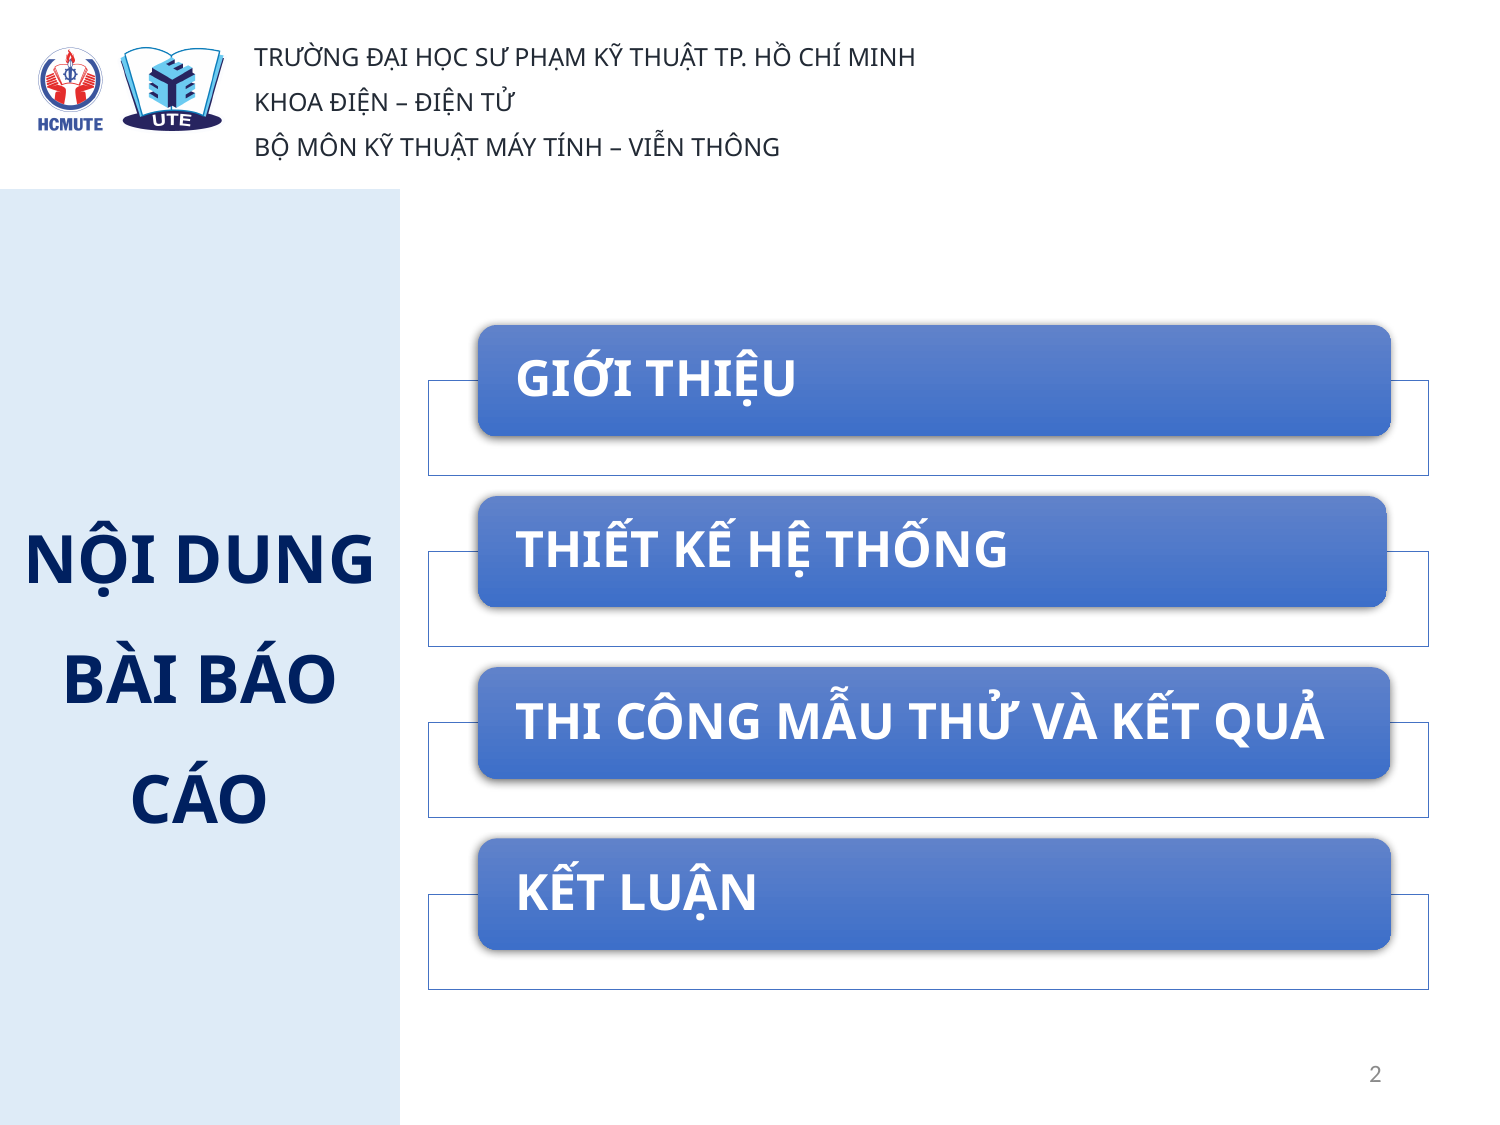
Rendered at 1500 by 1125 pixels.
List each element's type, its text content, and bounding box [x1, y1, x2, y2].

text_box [428, 323, 1429, 991]
picture [37, 46, 227, 134]
slide_number 2 [1059, 1042, 1397, 1103]
text_box TRƯỜNG ĐẠI HỌC SƯ PHẠM KỸ THUẬT TP. HỒ CHÍ MINH KHOA ĐIỆN – ĐIỆN TỬ BỘ MÔN KỸ THUẬT MÁY TÍNH – VIỄN THÔNG [239, 19, 1483, 169]
text_box NỘI DUNG BÀI BÁO CÁO [0, 188, 401, 1125]
